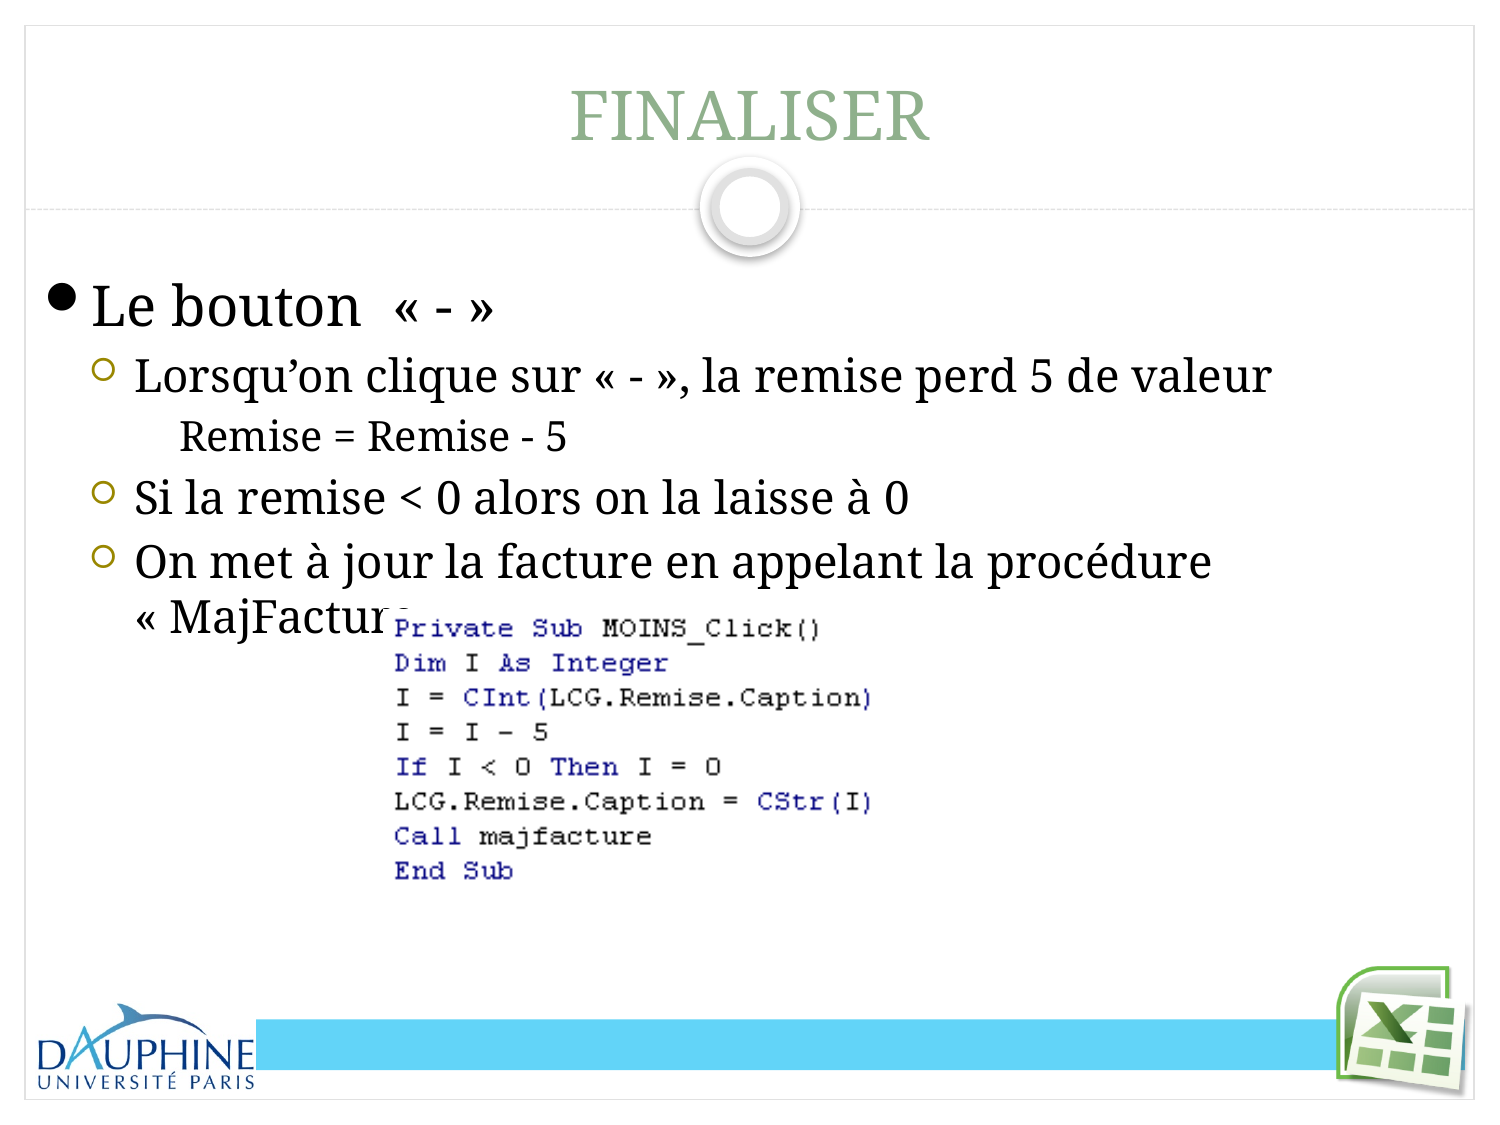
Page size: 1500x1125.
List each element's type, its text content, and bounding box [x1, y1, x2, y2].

picture [1324, 1062, 1477, 1102]
picture [35, 1062, 256, 1090]
picture [383, 609, 904, 884]
list Le bouton « - » Lorsqu’on clique sur « - », la remise perd 5 de valeur Remise = Remise - 5 Si la remise < 0 alors on la laisse à 0 On met à jour la facture en appelant la procédure « MajFacture » [29, 262, 1500, 1062]
title FINALISER [49, 37, 1450, 162]
